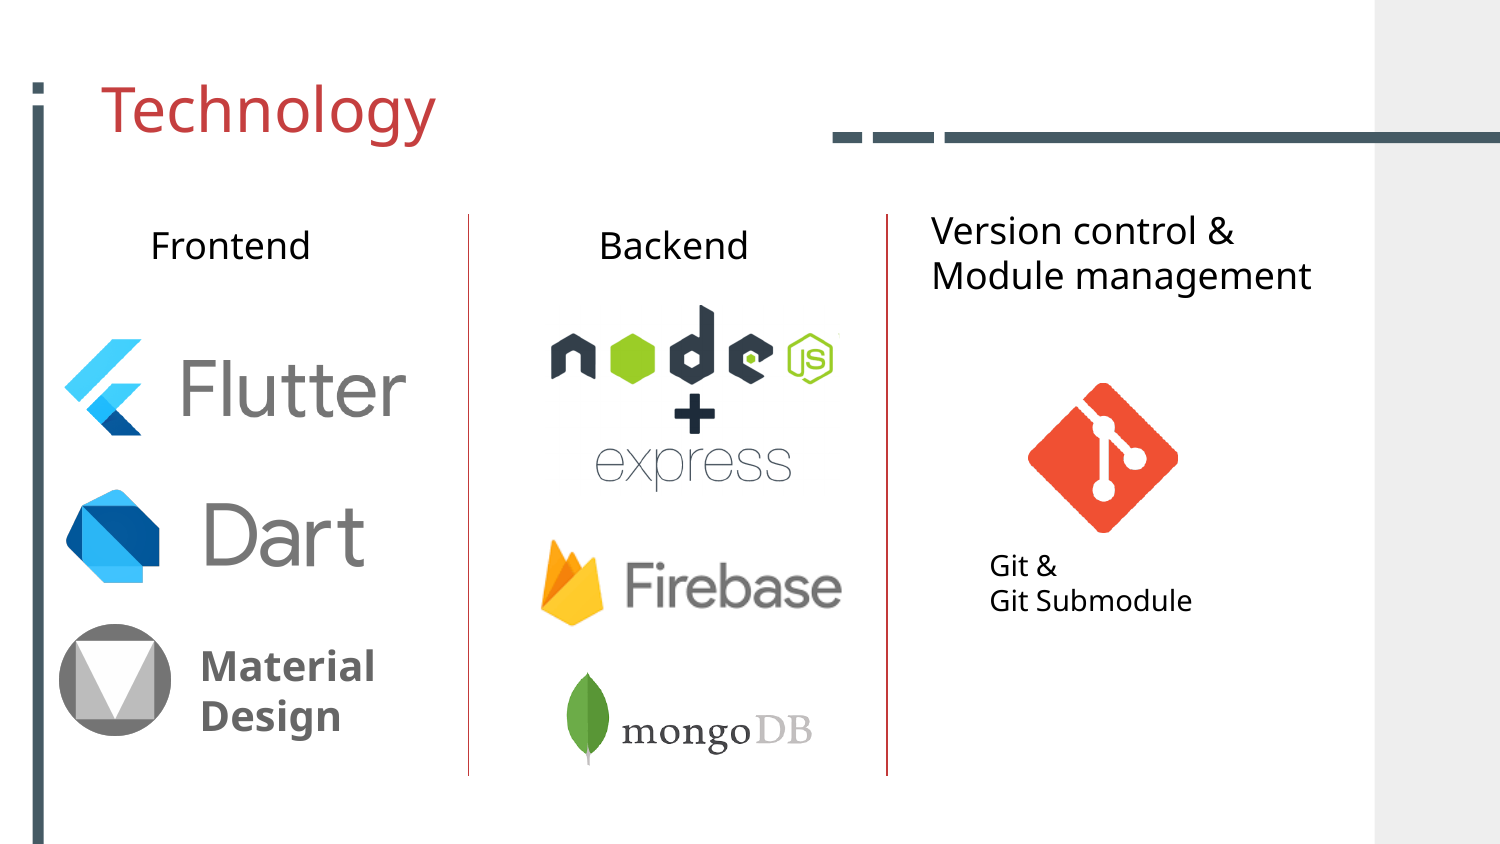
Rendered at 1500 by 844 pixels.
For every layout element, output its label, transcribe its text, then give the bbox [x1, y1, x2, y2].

text_box Version control & Module management [916, 199, 1363, 305]
picture [1028, 382, 1179, 533]
text_box Material Design [473, 624, 479, 755]
text_box Material Design [184, 624, 464, 755]
picture [535, 525, 847, 640]
title Technology [85, 55, 1134, 150]
picture [61, 338, 407, 436]
text_box Frontend [135, 214, 346, 275]
text_box Git & Git Submodule [974, 532, 1269, 633]
picture [544, 305, 840, 496]
picture [59, 449, 371, 737]
text_box Backend [583, 214, 794, 275]
picture [564, 670, 813, 768]
